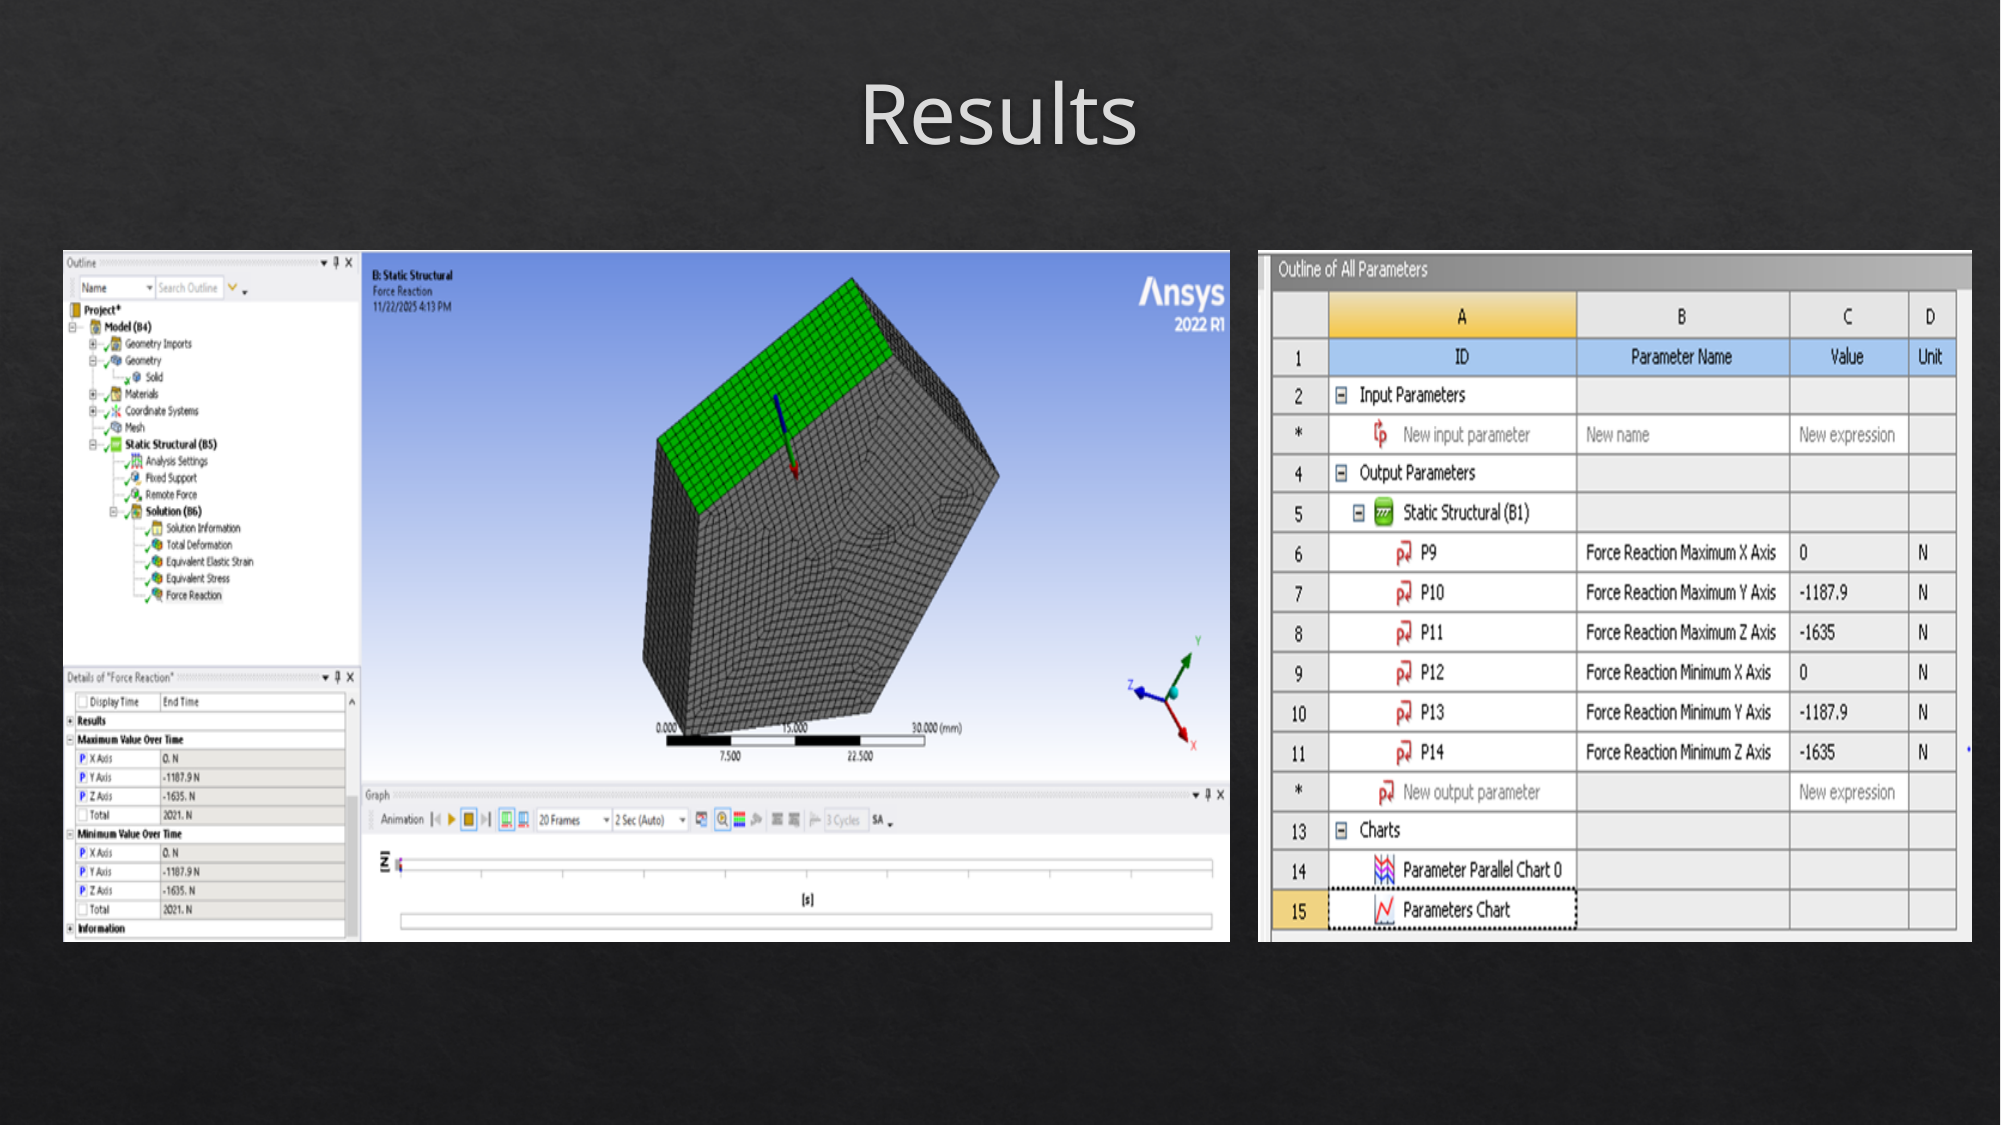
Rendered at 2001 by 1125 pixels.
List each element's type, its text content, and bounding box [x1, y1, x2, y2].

picture [1257, 249, 1972, 942]
title Results [149, 31, 1849, 191]
picture [62, 249, 1230, 942]
